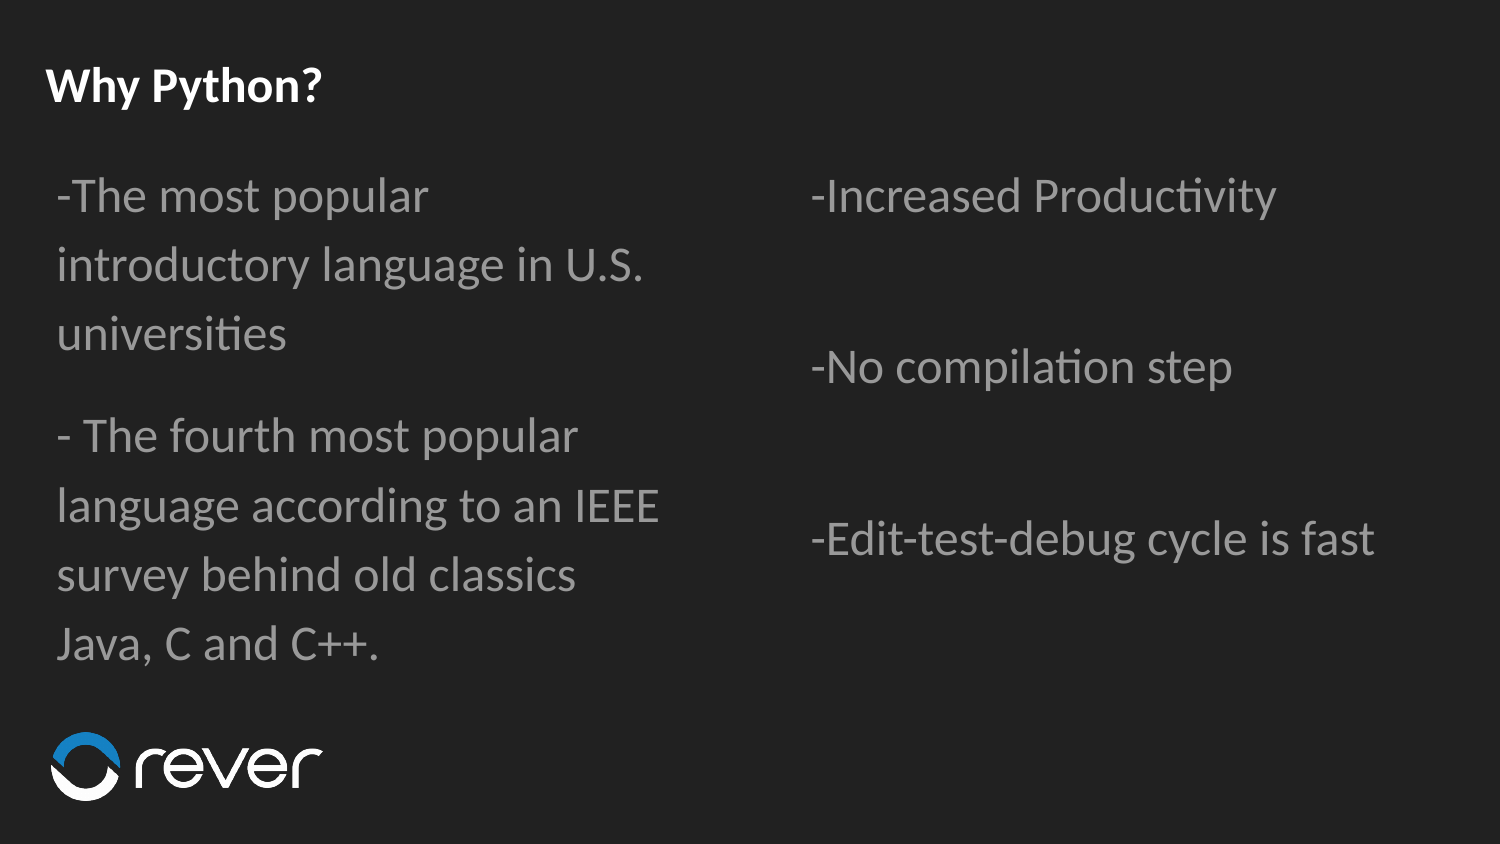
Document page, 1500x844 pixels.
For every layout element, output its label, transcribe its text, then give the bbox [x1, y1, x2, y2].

text_box Why Python? [30, 37, 1015, 153]
list -The most popular introductory language in U.S. universities - The fourth most popular language according to an IEEE survey behind old classics Java, C and C++. [41, 69, 697, 712]
picture [50, 731, 323, 802]
list -Increased Productivity -No compilation step -Edit-test-debug cycle is fast [795, 69, 1452, 712]
